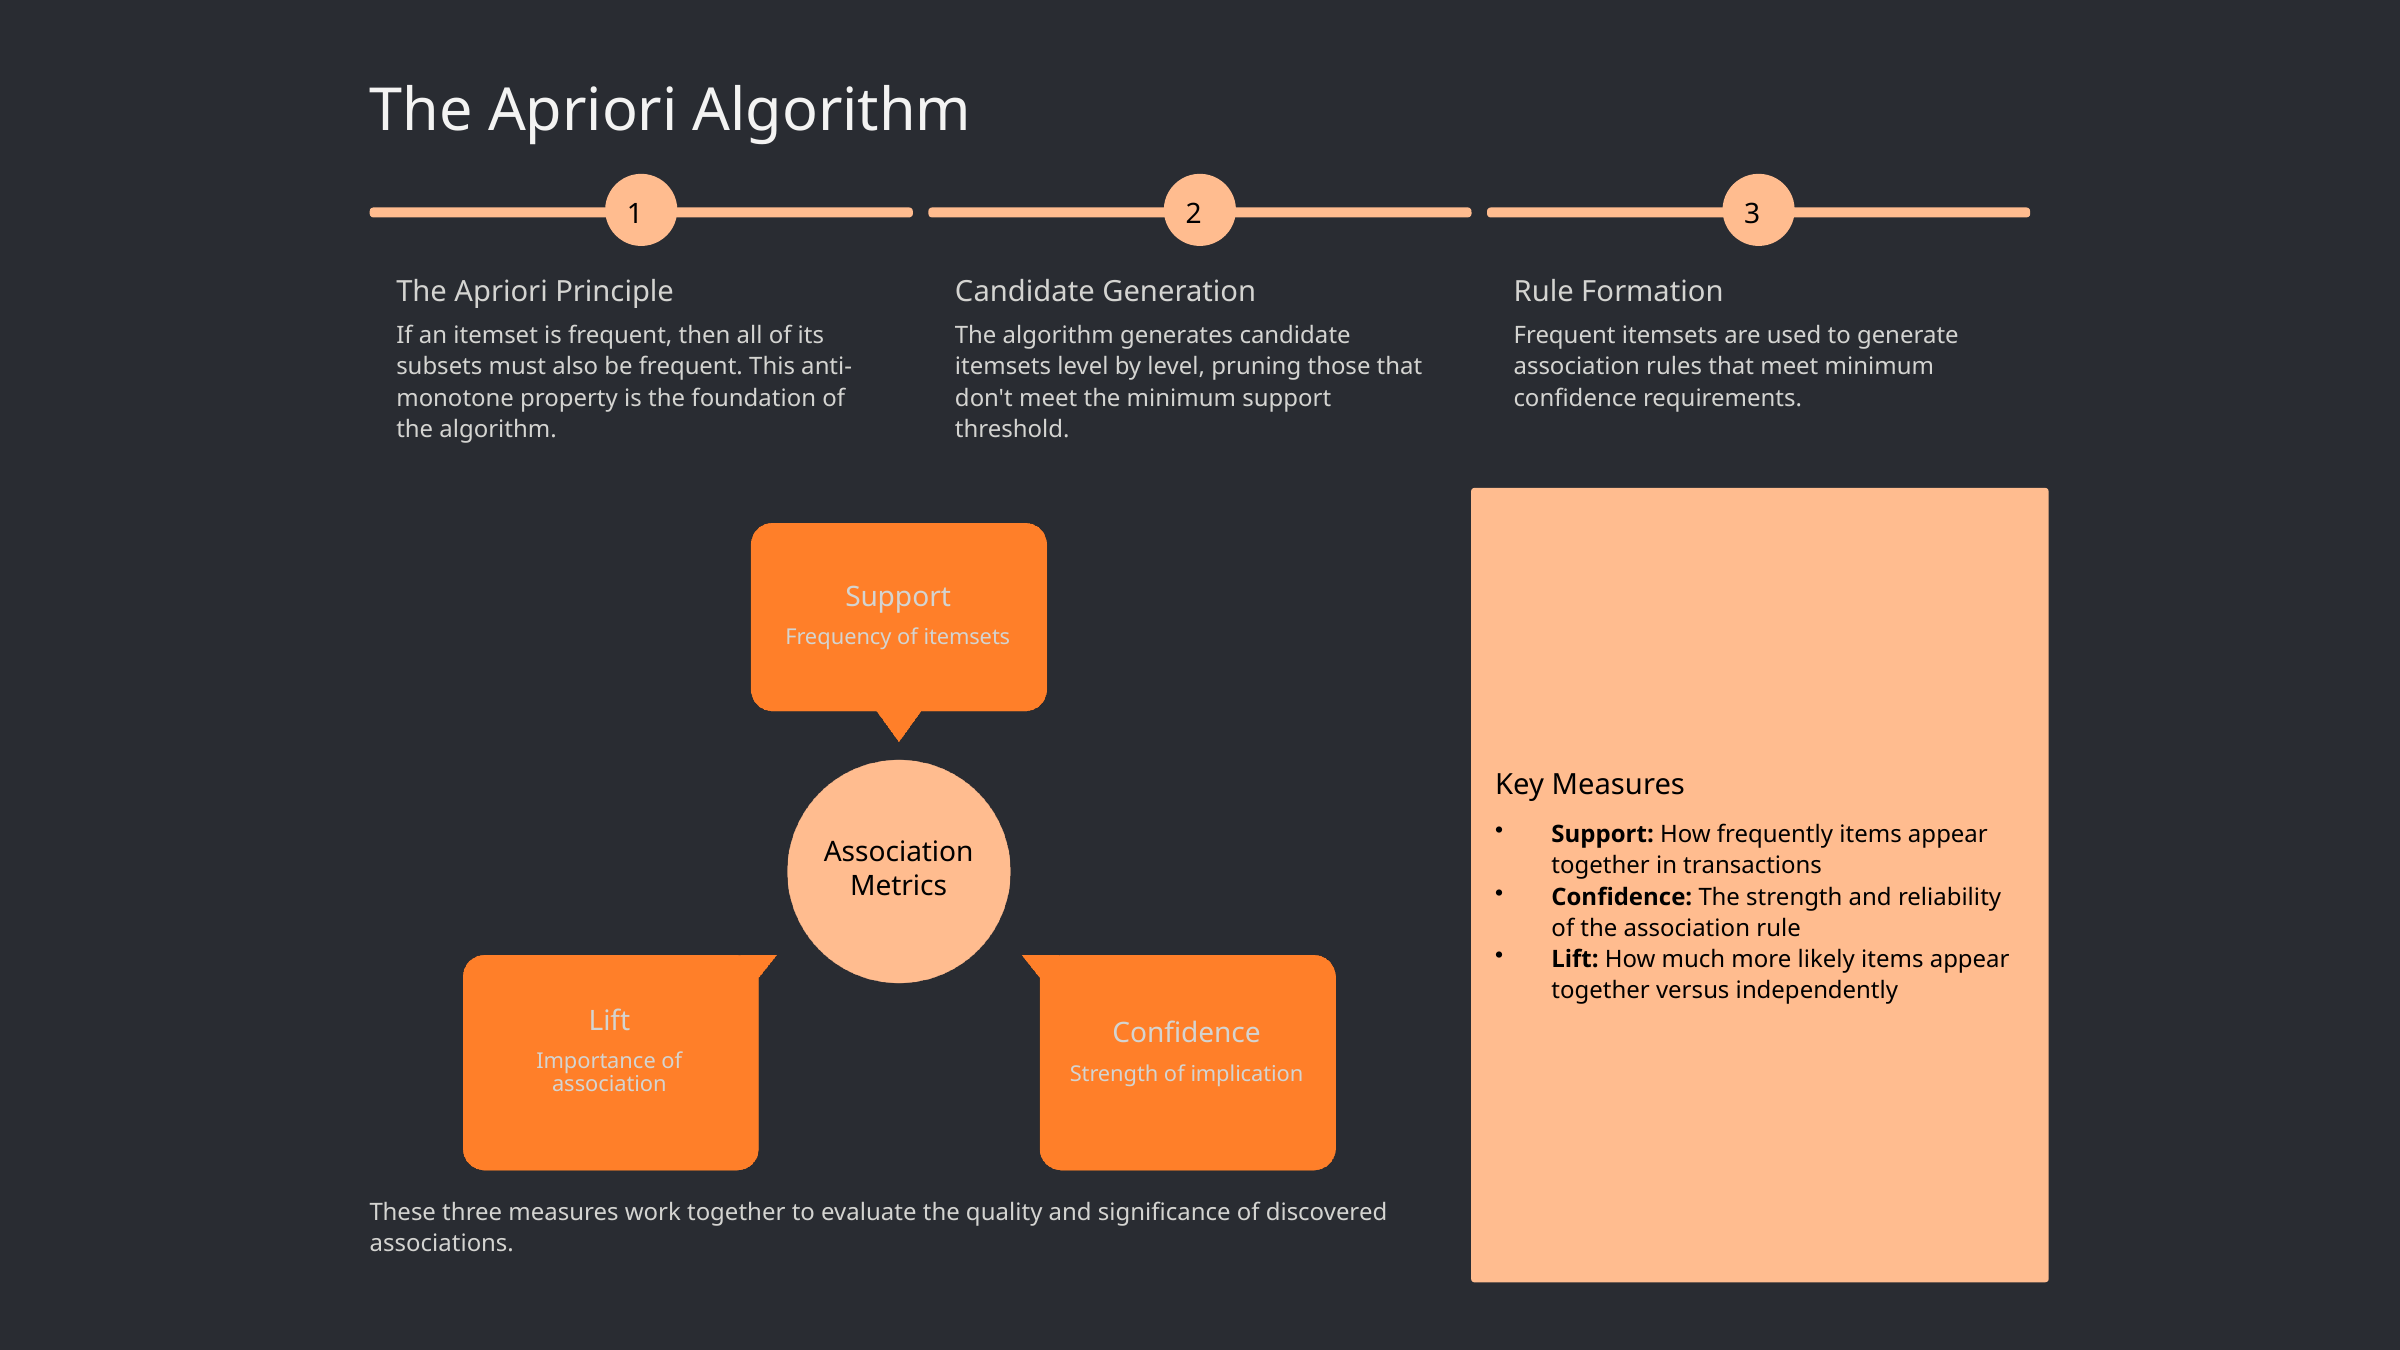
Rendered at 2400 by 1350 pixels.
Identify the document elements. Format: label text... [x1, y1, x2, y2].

text_box 2 [1185, 191, 1215, 228]
text_box [605, 173, 678, 246]
text_box [1487, 217, 2031, 471]
text_box Rule Formation [1513, 270, 1815, 308]
text_box Key Measures [1495, 763, 1796, 801]
text_box The algorithm generates candidate itemsets level by level, pruning those that don't meet the minimum support threshold. [954, 317, 1445, 413]
text_box Support: How frequently items appear together in transactions Confidence: The strength and reliability of the association rule Lift: How much more likely items appear together versus independently [1495, 816, 2025, 1007]
text_box Frequent itemsets are used to generate association rules that meet minimum confidence requirements. [1513, 317, 2004, 413]
text_box [677, 207, 913, 218]
text_box 3 [1744, 191, 1774, 228]
text_box [1487, 207, 1723, 218]
text_box [369, 207, 605, 218]
text_box [1236, 207, 1472, 218]
text_box [1794, 207, 2031, 218]
text_box [1471, 487, 2049, 1283]
text_box [1163, 173, 1236, 246]
text_box The Apriori Algorithm [369, 67, 972, 143]
text_box 1 [626, 191, 656, 228]
text_box These three measures work together to evaluate the quality and significance of discovered associations. [369, 1194, 1429, 1258]
text_box [369, 217, 913, 471]
text_box Candidate Generation [954, 270, 1256, 308]
text_box [928, 207, 1164, 218]
text_box If an itemset is frequent, then all of its subsets must also be frequent. This anti-monotone property is the foundation of the algorithm. [396, 317, 887, 444]
text_box [928, 217, 1472, 471]
text_box [1722, 173, 1795, 246]
picture [445, 505, 1353, 1188]
text_box The Apriori Principle [396, 270, 698, 308]
